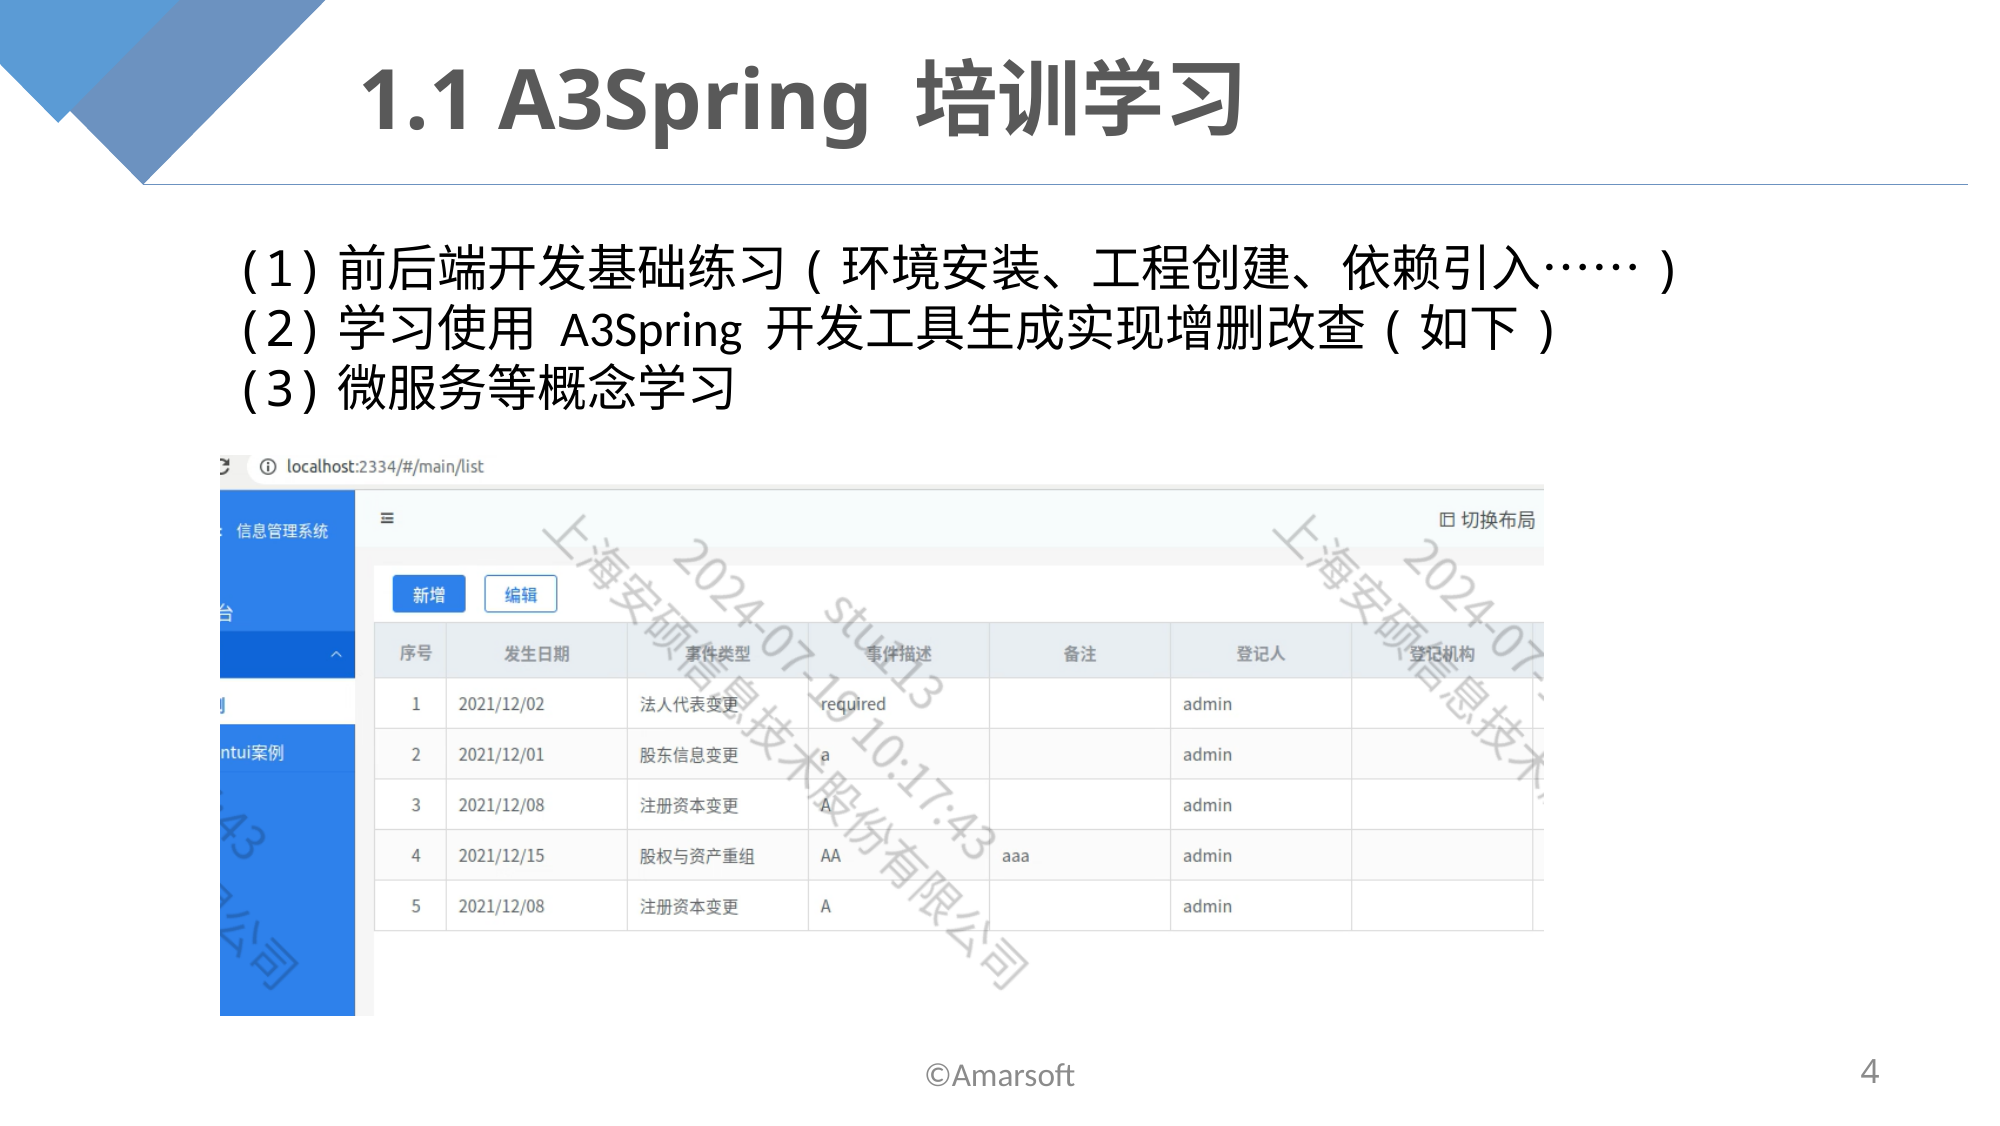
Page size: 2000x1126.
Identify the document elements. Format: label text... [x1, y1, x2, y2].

picture [219, 454, 1544, 1016]
text_box (1)前后端开发基础练习(环境安装、工程创建、依赖引入……) (2)学习使用 A3Spring 开发工具生成实现增删改查(如下) (3)微服务等概念学习 [220, 229, 1756, 424]
footer ©Amarsoft [683, 1042, 1317, 1103]
title 1.1 A3Spring 培训学习 [338, 19, 1923, 173]
slide_number 4 [1433, 1042, 1900, 1103]
